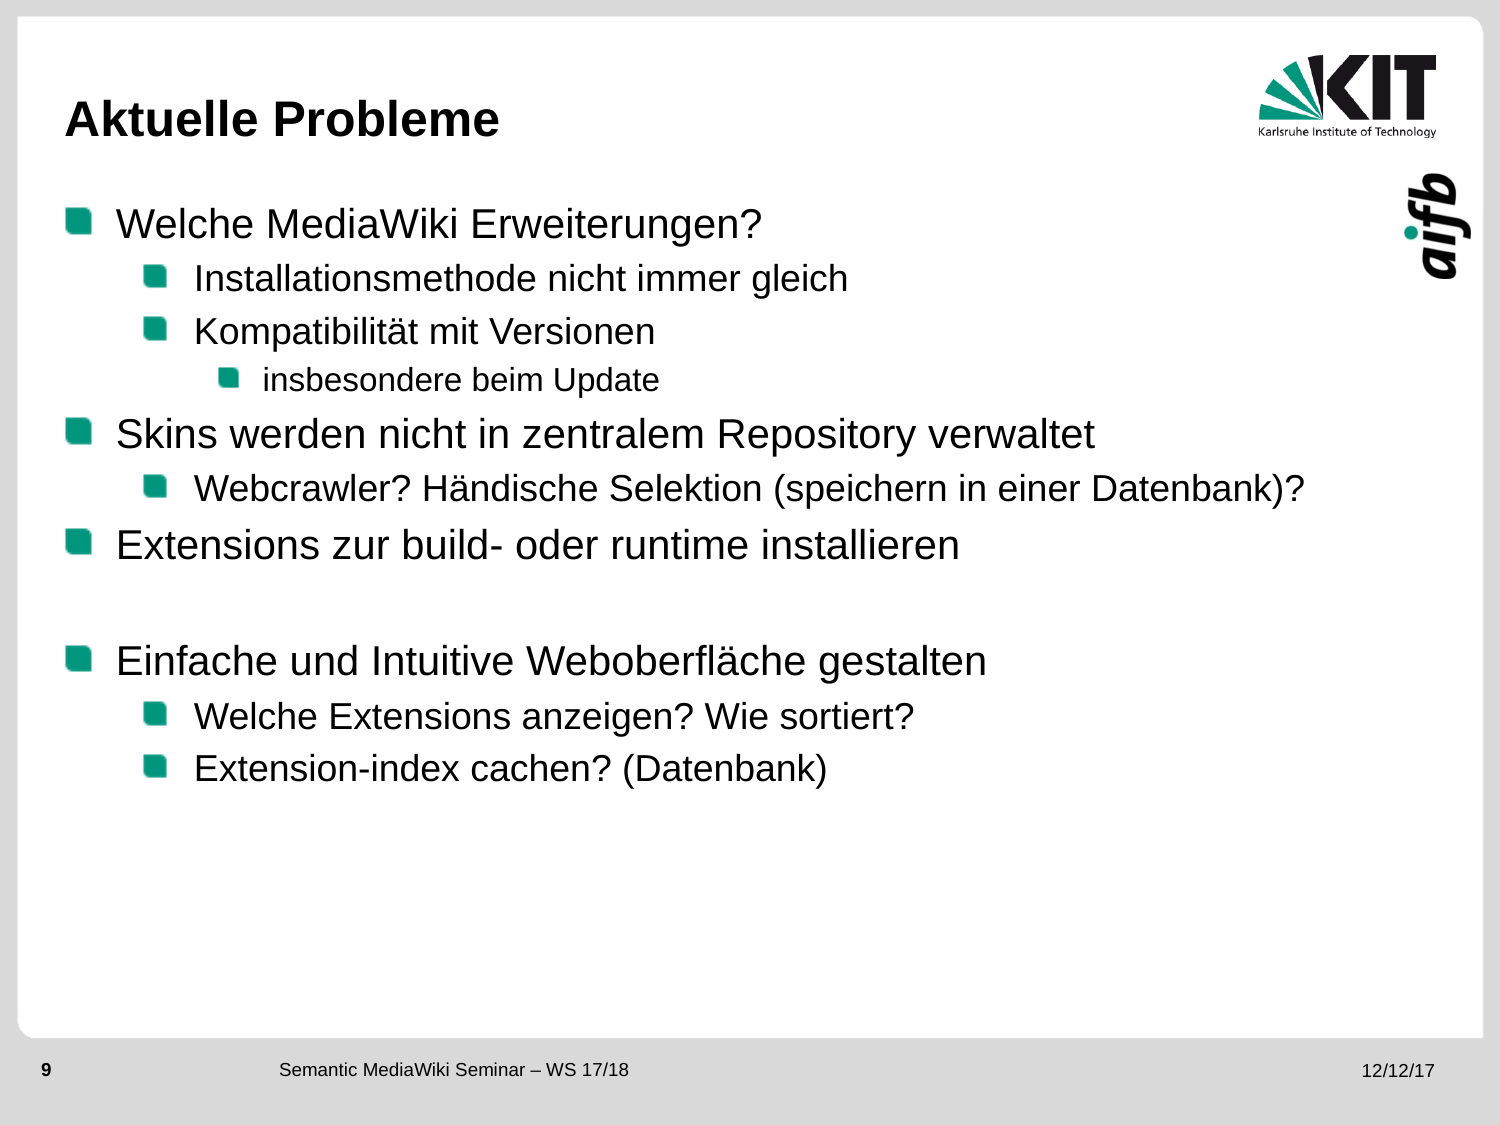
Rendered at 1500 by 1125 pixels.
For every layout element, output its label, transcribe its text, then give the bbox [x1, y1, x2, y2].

title Aktuelle Probleme [64, 54, 1198, 147]
footer Semantic MediaWiki Seminar – WS 17/18 [279, 1057, 976, 1117]
list Welche MediaWiki Erweiterungen? Installationsmethode nicht immer gleich Kompatibilität mit Versionen insbesondere beim Update Skins werden nicht in zentralem Repository verwaltet Webcrawler? Händische Selektion (speichern in einer Datenbank)? Extensions zur build- oder runtime installieren Einfache und Intuitive Weboberfläche gestalten Welche Extensions anzeigen? Wie sortiert? Extension-index cachen? (Datenbank) [64, 196, 1436, 1000]
picture [0, 0, 1500, 1125]
